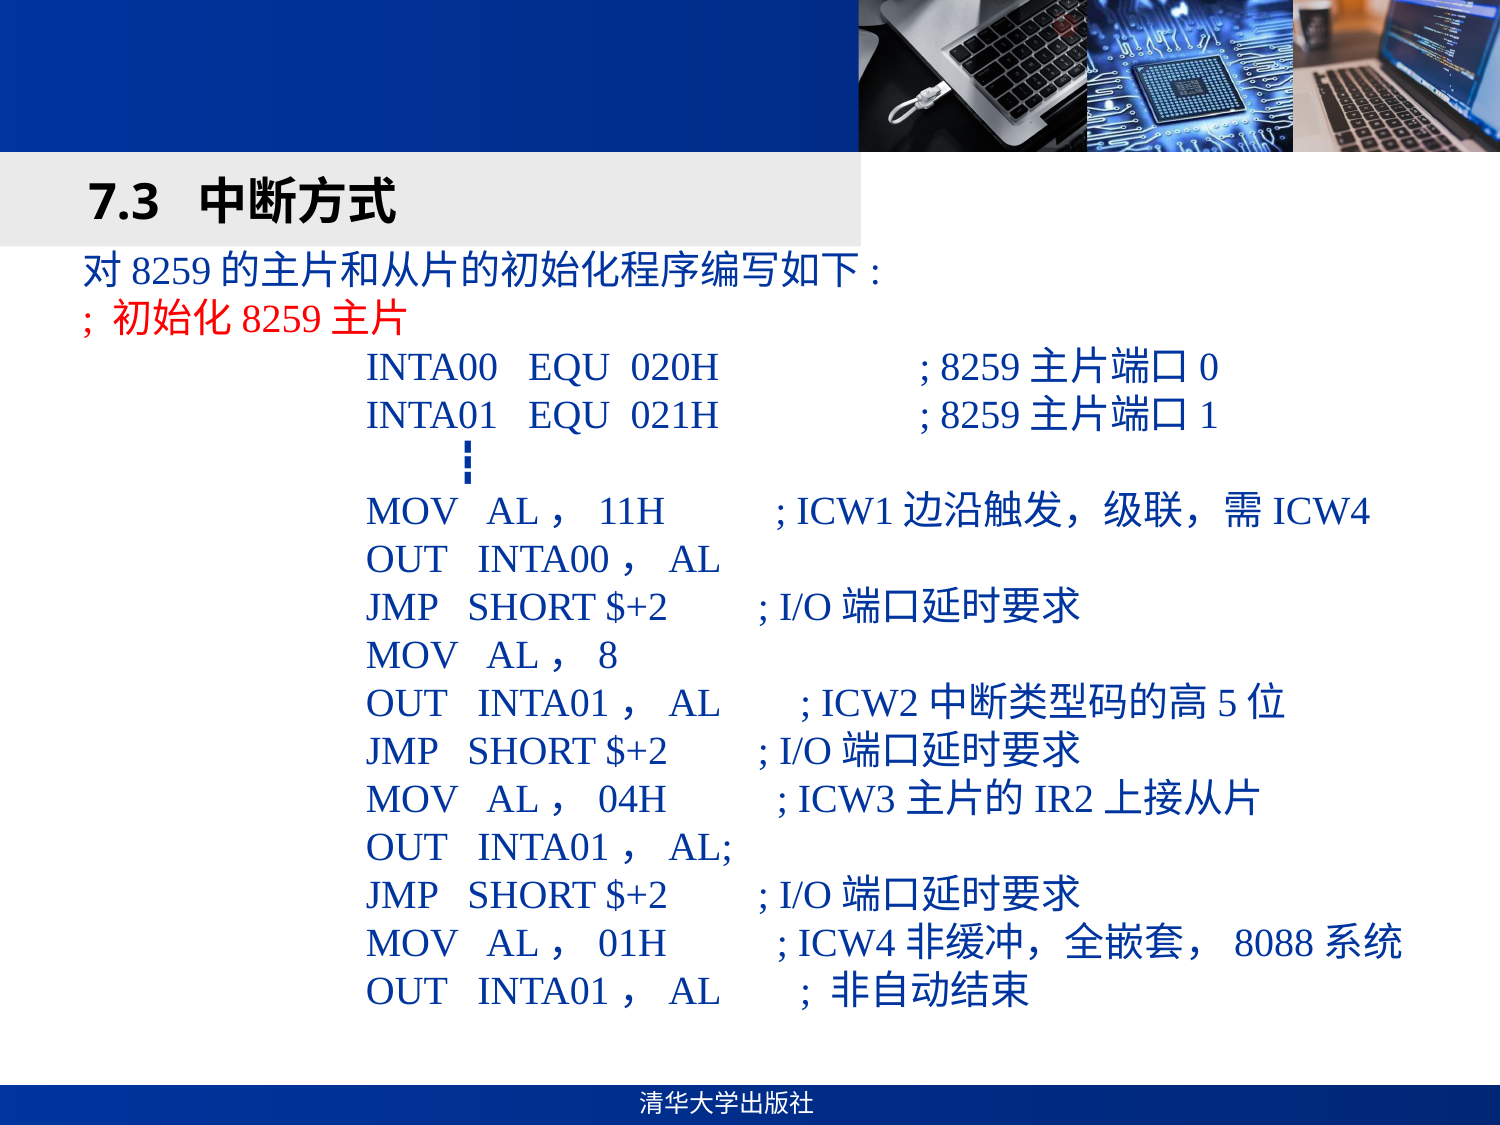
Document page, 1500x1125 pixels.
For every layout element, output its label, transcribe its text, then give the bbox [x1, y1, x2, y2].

list 对8259的主片和从片的初始化程序编写如下: ; 初始化8259主片 INTA00 EQU 020H ; 8259主片端口0 INTA01 EQU 021H ; 8259主片端口1 ┇ MOV AL，11H ; ICW1边沿触发，级联，需ICW4 OUT INTA00，AL JMP SHORT $+2 ; I/O端口延时要求 MOV AL，8 OUT INTA01，AL ; ICW2中断类型码的高5位 JMP SHORT $+2 ; I/O端口延时要求 MOV AL，04H ; ICW3主片的IR2上接从片 OUT INTA01，AL; JMP SHORT $+2 ; I/O端口延时要求 MOV AL，01H ; ICW4非缓冲，全嵌套，8088系统 OUT INTA01，AL ; 非自动结束 [67, 237, 1433, 1074]
picture [858, 0, 1500, 152]
list 7.3 中断方式 [73, 162, 668, 258]
